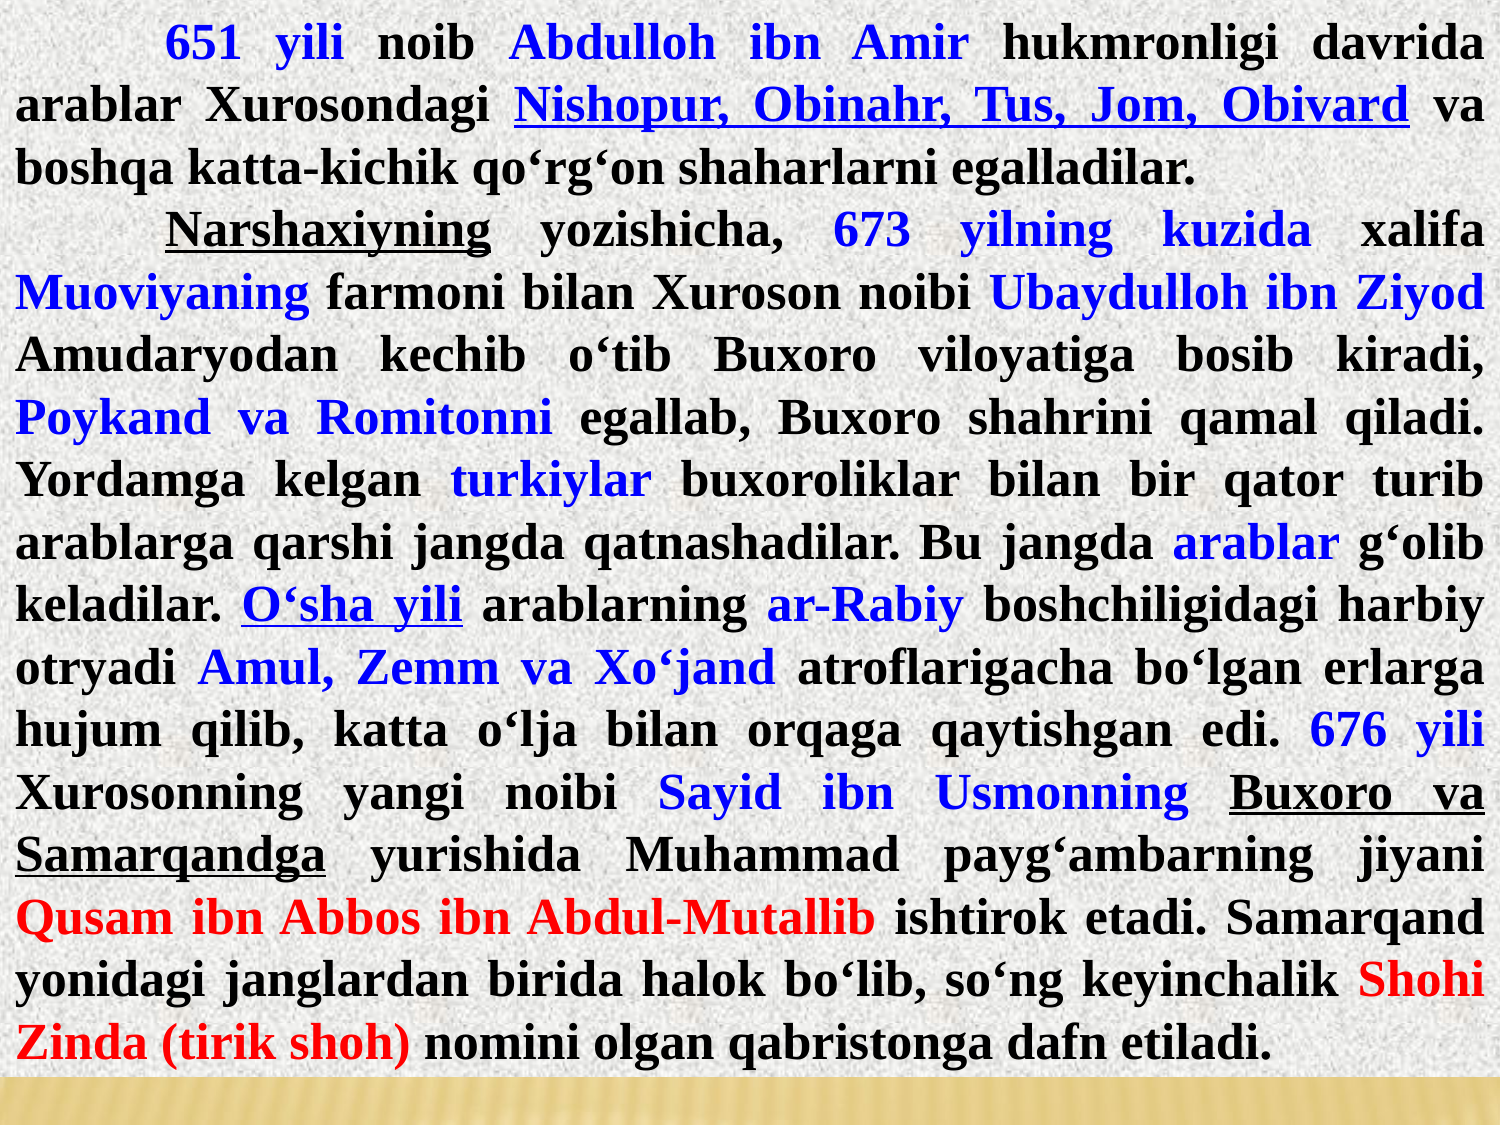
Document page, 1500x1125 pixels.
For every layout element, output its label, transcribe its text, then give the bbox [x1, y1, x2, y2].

text_box 651 yili noib Abdulloh ibn Amir hukmronligi davrida arablar Xurosondagi Nishopur, Obinahr, Tus, Jom, Obivard va boshqa katta-kichik qo‘rg‘on shaharlarni egalladilar. Narshaxiyning yozishicha, 673 yilning kuzida xalifa Muoviyaning farmoni bilan Xuroson noibi Ubaydulloh ibn Ziyod Amudaryodan kechib o‘tib Buxoro viloyatiga bosib kiradi, Poykand va Romitonni egallab, Buxoro shahrini qamal qiladi. Yordamga kelgan turkiylar buxoroliklar bilan bir qator turib arablarga qarshi jangda qatnashadilar. Bu jangda arablar g‘olib keladilar. O‘sha yili arablarning ar-Rabiy boshchiligidagi harbiy otryadi Amul, Zemm va Xo‘jand atroflarigacha bo‘lgan erlarga hujum qilib, katta o‘lja bilan orqaga qaytishgan edi. 676 yili Xurosonning yangi noibi Sayid ibn Usmonning Buxoro va Samarqandga yurishida Muhammad payg‘ambarning jiyani Qusam ibn Abbos ibn Abdul-Mutallib ishtirok etadi. Samarqand yonidagi janglardan birida halok bo‘lib, so‘ng keyinchalik Shohi Zinda (tirik shoh) nomini olgan qabristonga dafn etiladi. [0, 0, 1500, 1077]
picture [0, 1077, 1500, 1125]
